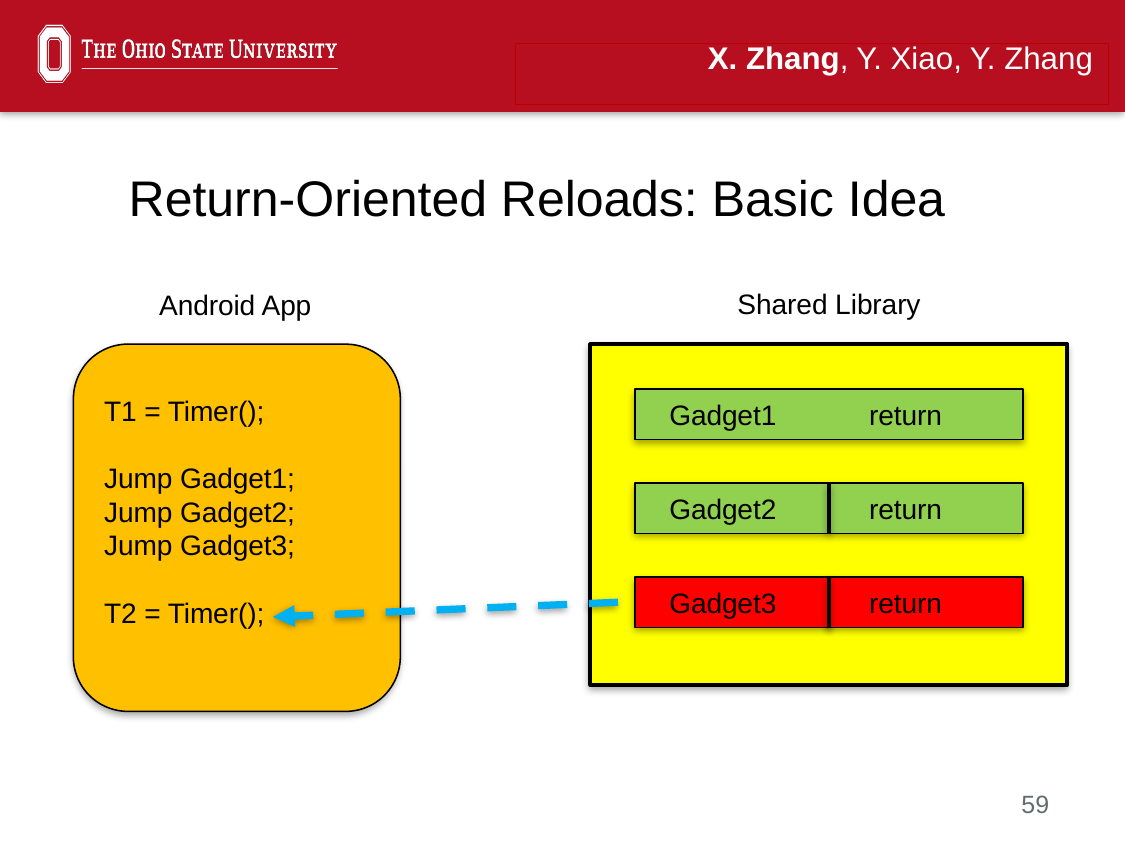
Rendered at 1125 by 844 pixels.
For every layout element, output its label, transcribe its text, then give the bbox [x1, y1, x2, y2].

text_box Return-Oriented Reloads: Basic Idea [73, 158, 1001, 234]
text_box T1 = Timer(); Jump Gadget1; Jump Gadget2; Jump Gadget3; T2 = Timer(); [72, 343, 402, 713]
text_box Gadget1 return [830, 388, 1024, 440]
text_box Gadget3 return [831, 576, 1024, 628]
text_box Gadget3 return [634, 576, 827, 628]
text_box Shared Library [716, 279, 942, 328]
picture [37, 24, 338, 83]
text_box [272, 601, 619, 618]
text_box Gadget2 return [831, 482, 1024, 534]
text_box Android App [144, 280, 330, 329]
text_box Gadget1 return [634, 388, 828, 440]
text_box [590, 343, 1068, 685]
text_box Gadget2 return [634, 482, 827, 534]
list X. Zhang, Y. Xiao, Y. Zhang [515, 43, 1109, 105]
